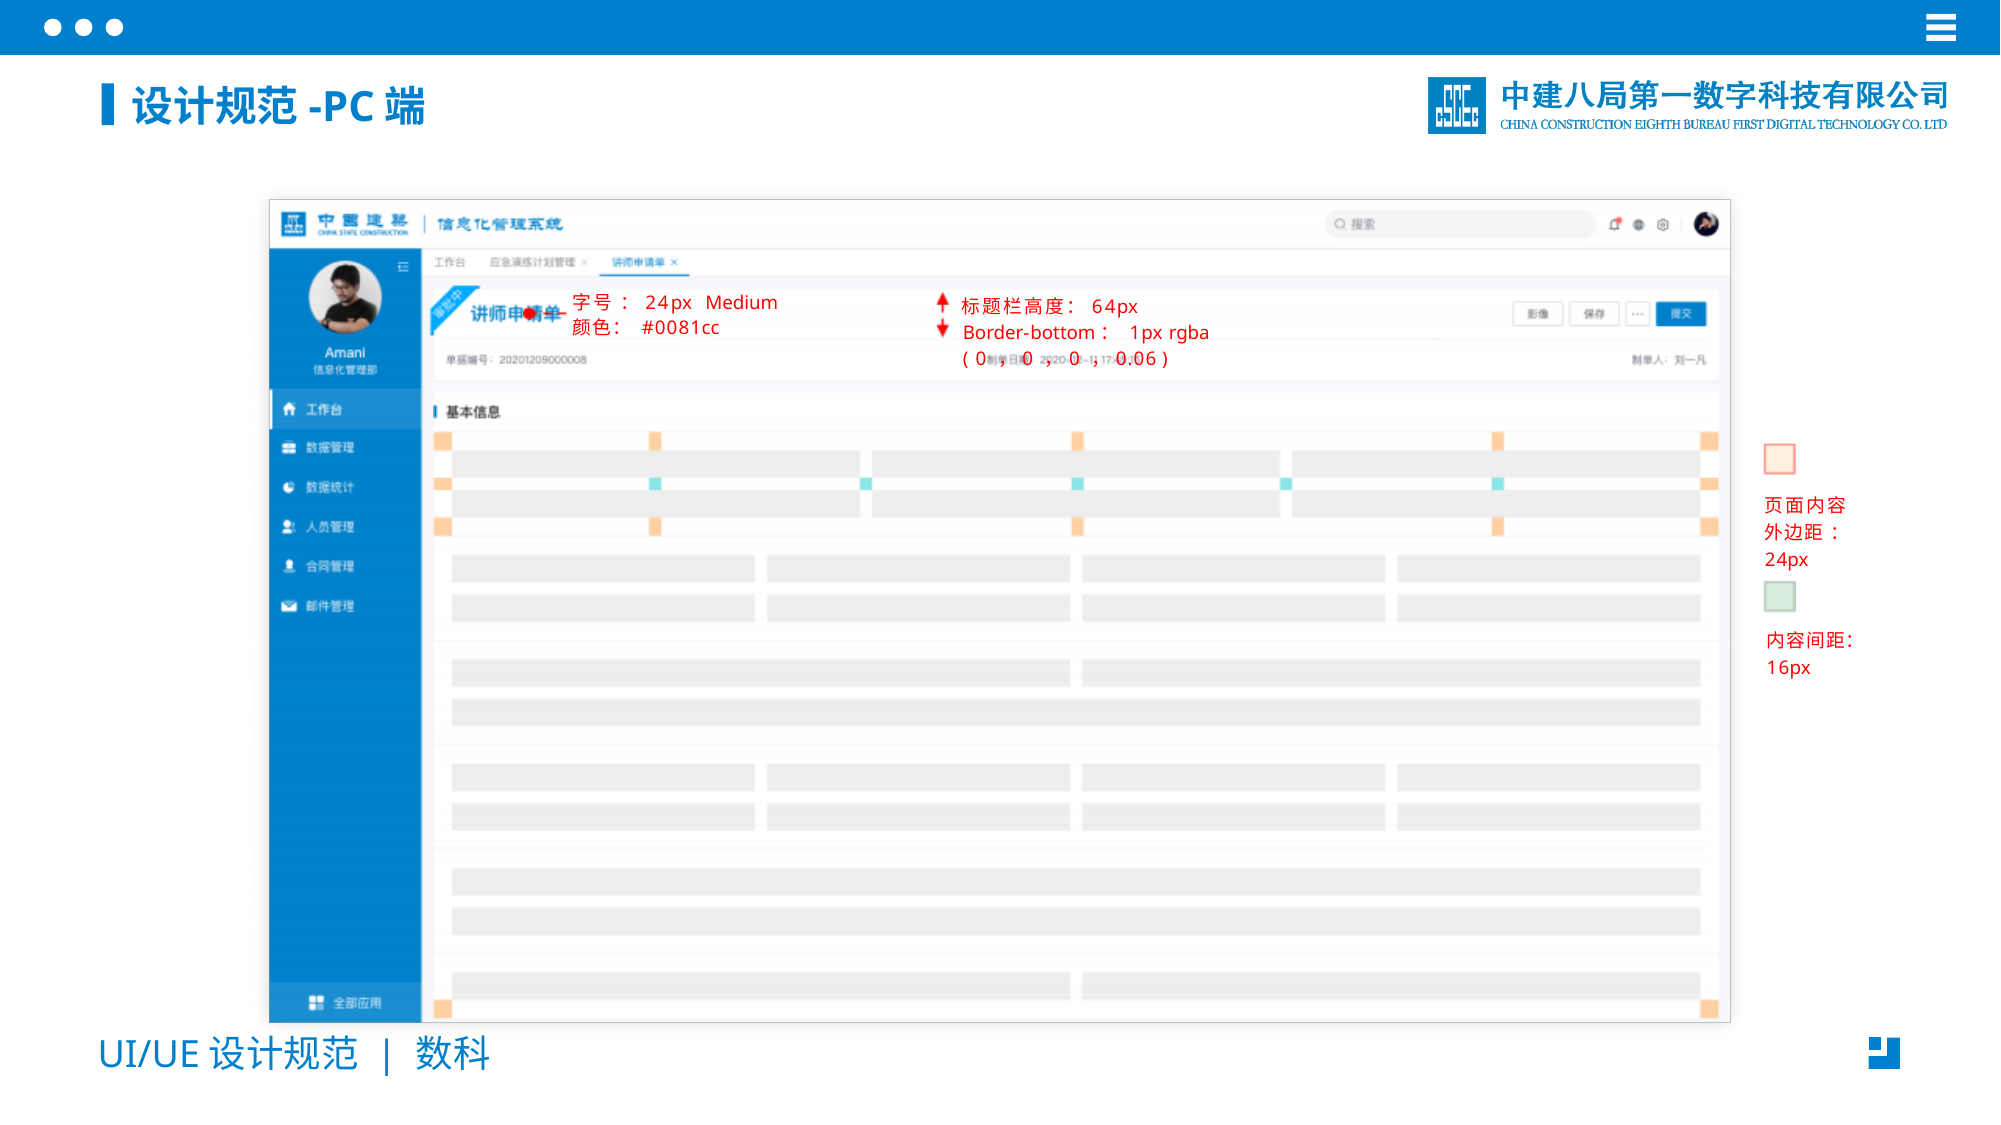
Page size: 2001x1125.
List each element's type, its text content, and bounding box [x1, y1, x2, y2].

picture [243, 175, 1756, 1048]
picture [1463, 85, 1470, 126]
picture [1763, 443, 1796, 475]
picture [1763, 581, 1796, 613]
text_box 设计规范-PC端 [131, 79, 840, 130]
picture [1487, 77, 1947, 134]
text_box 页面内容 外边距 ：24px [1762, 493, 1899, 546]
text_box 内容间距： 16px [1764, 621, 1920, 653]
picture [1454, 85, 1460, 126]
picture [1437, 108, 1442, 126]
text_box [100, 82, 115, 126]
